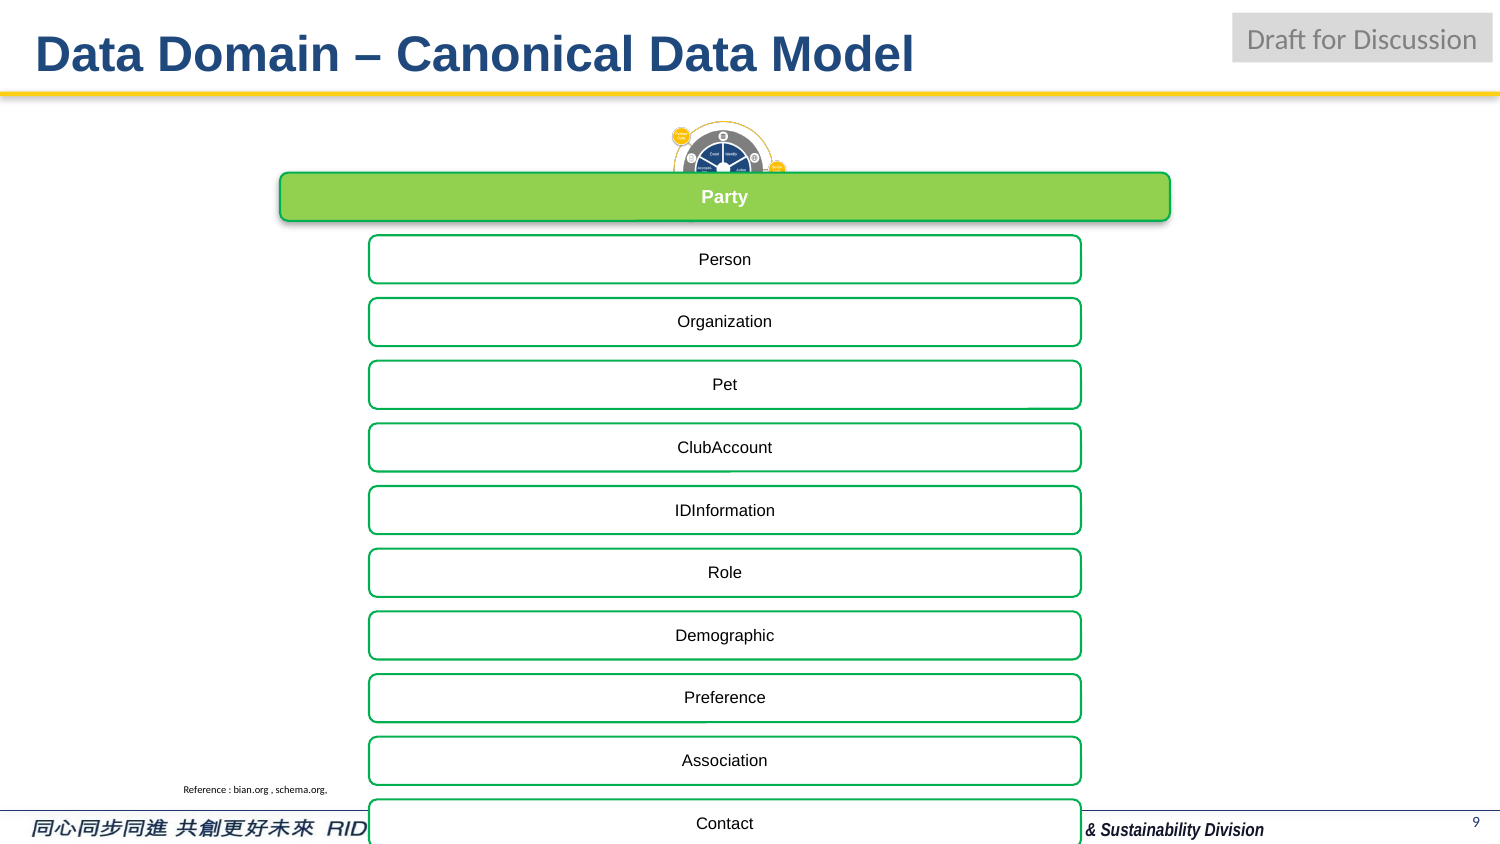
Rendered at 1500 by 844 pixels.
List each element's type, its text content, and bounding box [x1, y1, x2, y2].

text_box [168, 172, 1282, 844]
picture [0, 811, 168, 844]
text_box Draft for Discussion [1232, 12, 1493, 63]
picture [662, 121, 788, 172]
title Data Domain – Canonical Data Model [19, 13, 1370, 77]
slide_number 8 [1413, 803, 1496, 840]
